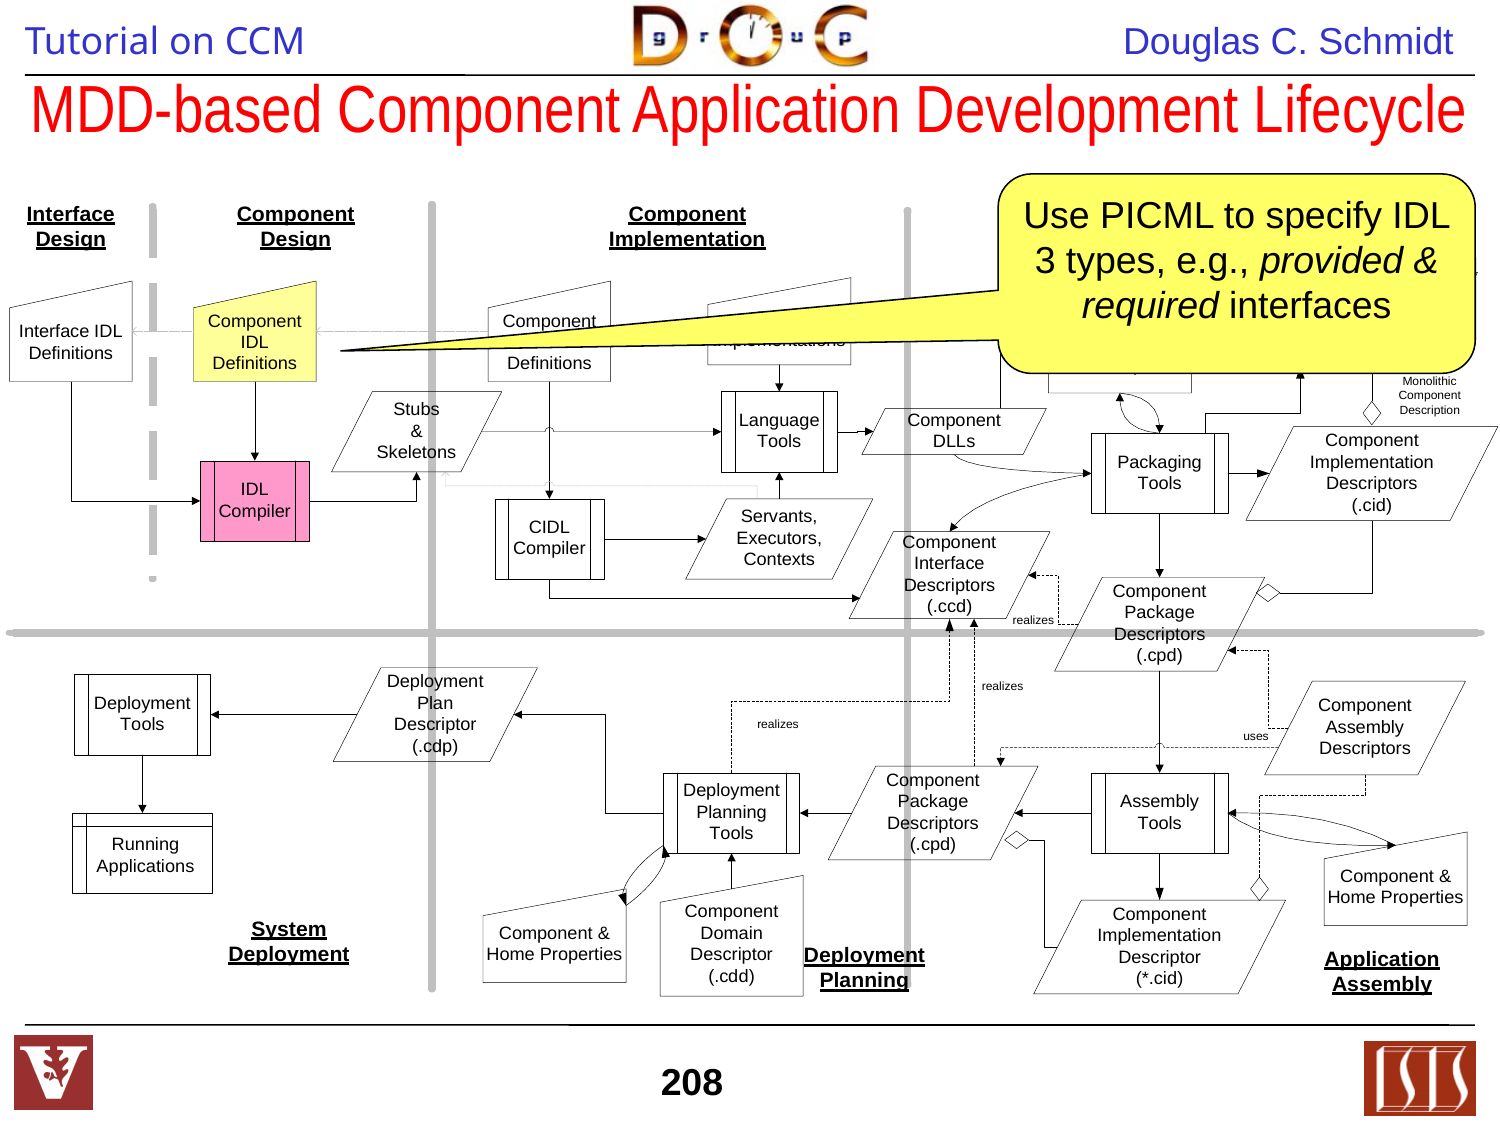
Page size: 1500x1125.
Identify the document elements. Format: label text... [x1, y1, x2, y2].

title MDD-based Component Application Development Lifecycle [0, 74, 1500, 138]
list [0, 190, 1500, 1010]
picture [1364, 1041, 1476, 1116]
text_box Use PICML to specify IDL 3 types, e.g., provided & required interfaces [1003, 173, 1470, 189]
picture [14, 1035, 93, 1110]
picture [624, 0, 875, 71]
